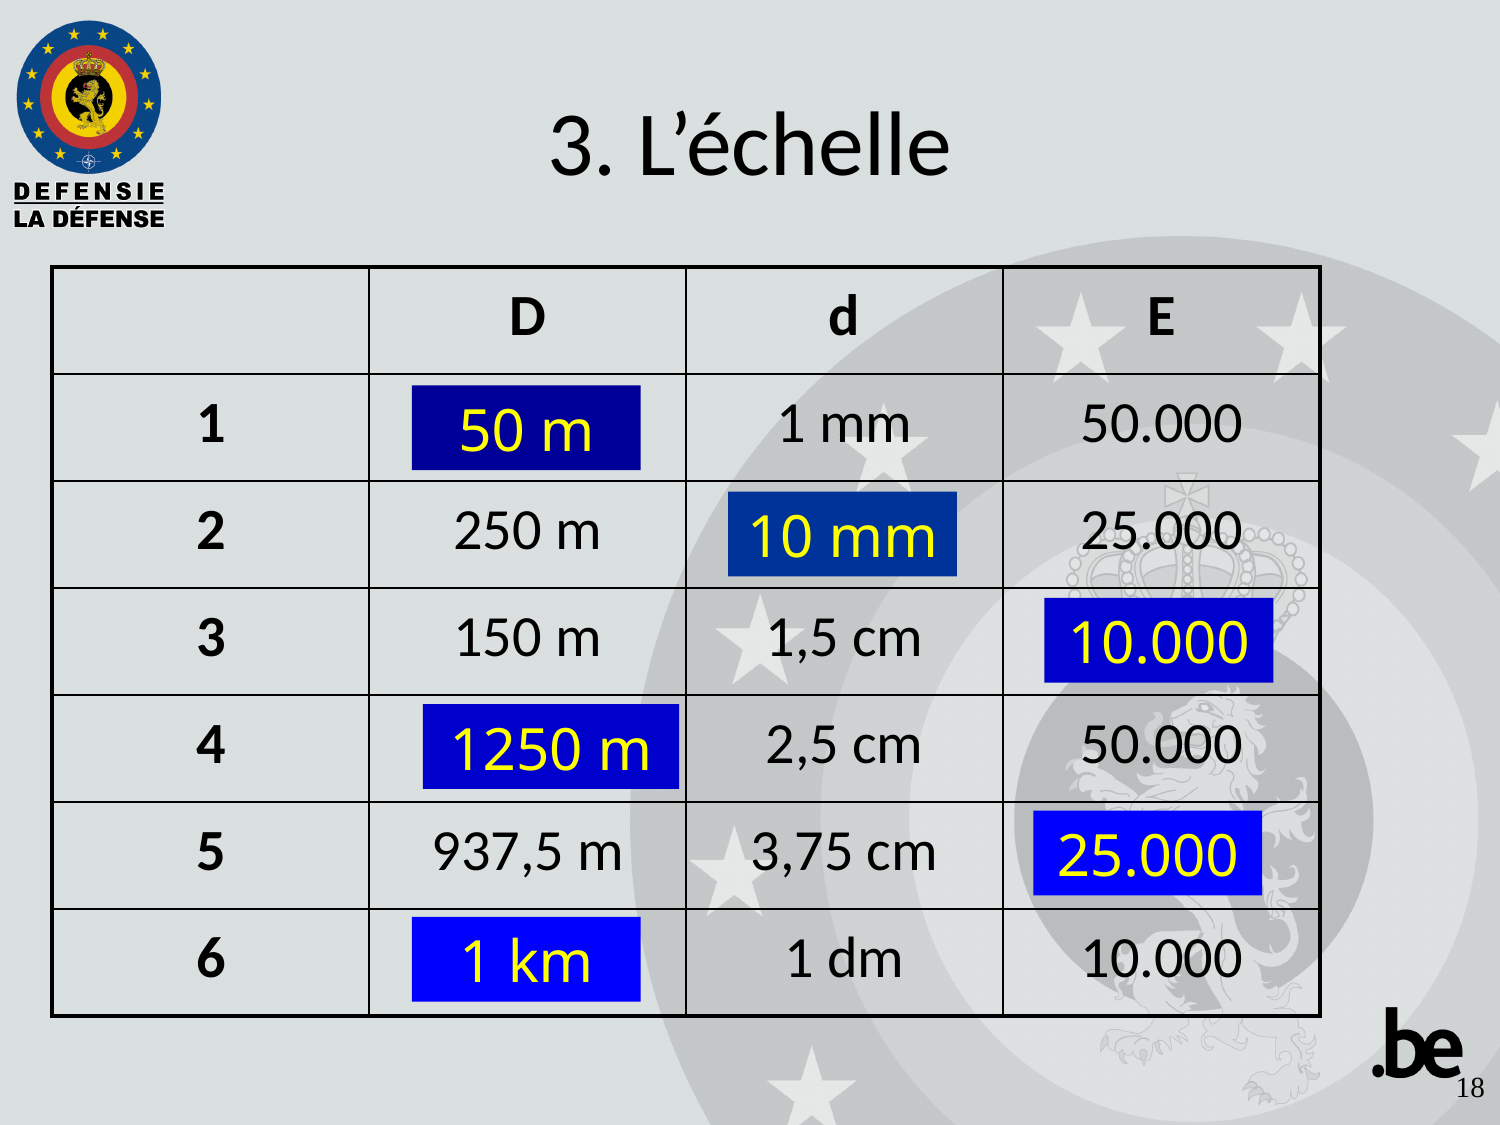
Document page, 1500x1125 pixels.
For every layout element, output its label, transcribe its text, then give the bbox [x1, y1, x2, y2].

text_box 50 m [411, 385, 641, 471]
text_box 10 mm [728, 491, 957, 577]
text_box 18 [1149, 1061, 1500, 1125]
table_cell 1 [54, 375, 368, 480]
table_cell 50.000 [1004, 375, 1318, 480]
text_box 25.000 [1033, 810, 1263, 896]
table_header D [370, 269, 685, 373]
picture [0, 0, 1500, 1125]
table_cell ? [1004, 803, 1318, 908]
table_header d [687, 269, 1002, 373]
table_cell ? [370, 375, 685, 480]
table_cell 4 [54, 696, 368, 801]
table_cell 1 mm [687, 375, 1002, 480]
table_cell 1,5 cm [687, 589, 1002, 694]
table_cell 1 dm [687, 910, 1002, 1014]
table_cell ? [370, 696, 685, 801]
text_box 10.000 [1044, 597, 1274, 683]
table_cell 2 [54, 482, 368, 587]
table_cell 25.000 [1004, 482, 1318, 587]
table_header [54, 269, 368, 373]
table_cell ? [1004, 589, 1318, 694]
table_cell 3,75 cm [687, 803, 1002, 908]
table_cell ? [370, 910, 685, 1014]
table_cell 6 [54, 910, 368, 1014]
text_box 1 km [411, 916, 641, 1002]
table_cell ? [687, 482, 1002, 587]
table_cell 150 m [370, 589, 685, 694]
table_cell 5 [54, 803, 368, 908]
table_cell 250 m [370, 482, 685, 587]
text_box 3. L’échelle [74, 45, 1425, 233]
table_cell 50.000 [1004, 696, 1318, 801]
text_box 1250 m [422, 704, 680, 789]
table_cell 2,5 cm [687, 696, 1002, 801]
table_header E [1004, 269, 1318, 373]
table_cell 937,5 m [370, 803, 685, 908]
table_cell 3 [54, 589, 368, 694]
table_cell 10.000 [1004, 910, 1318, 1014]
